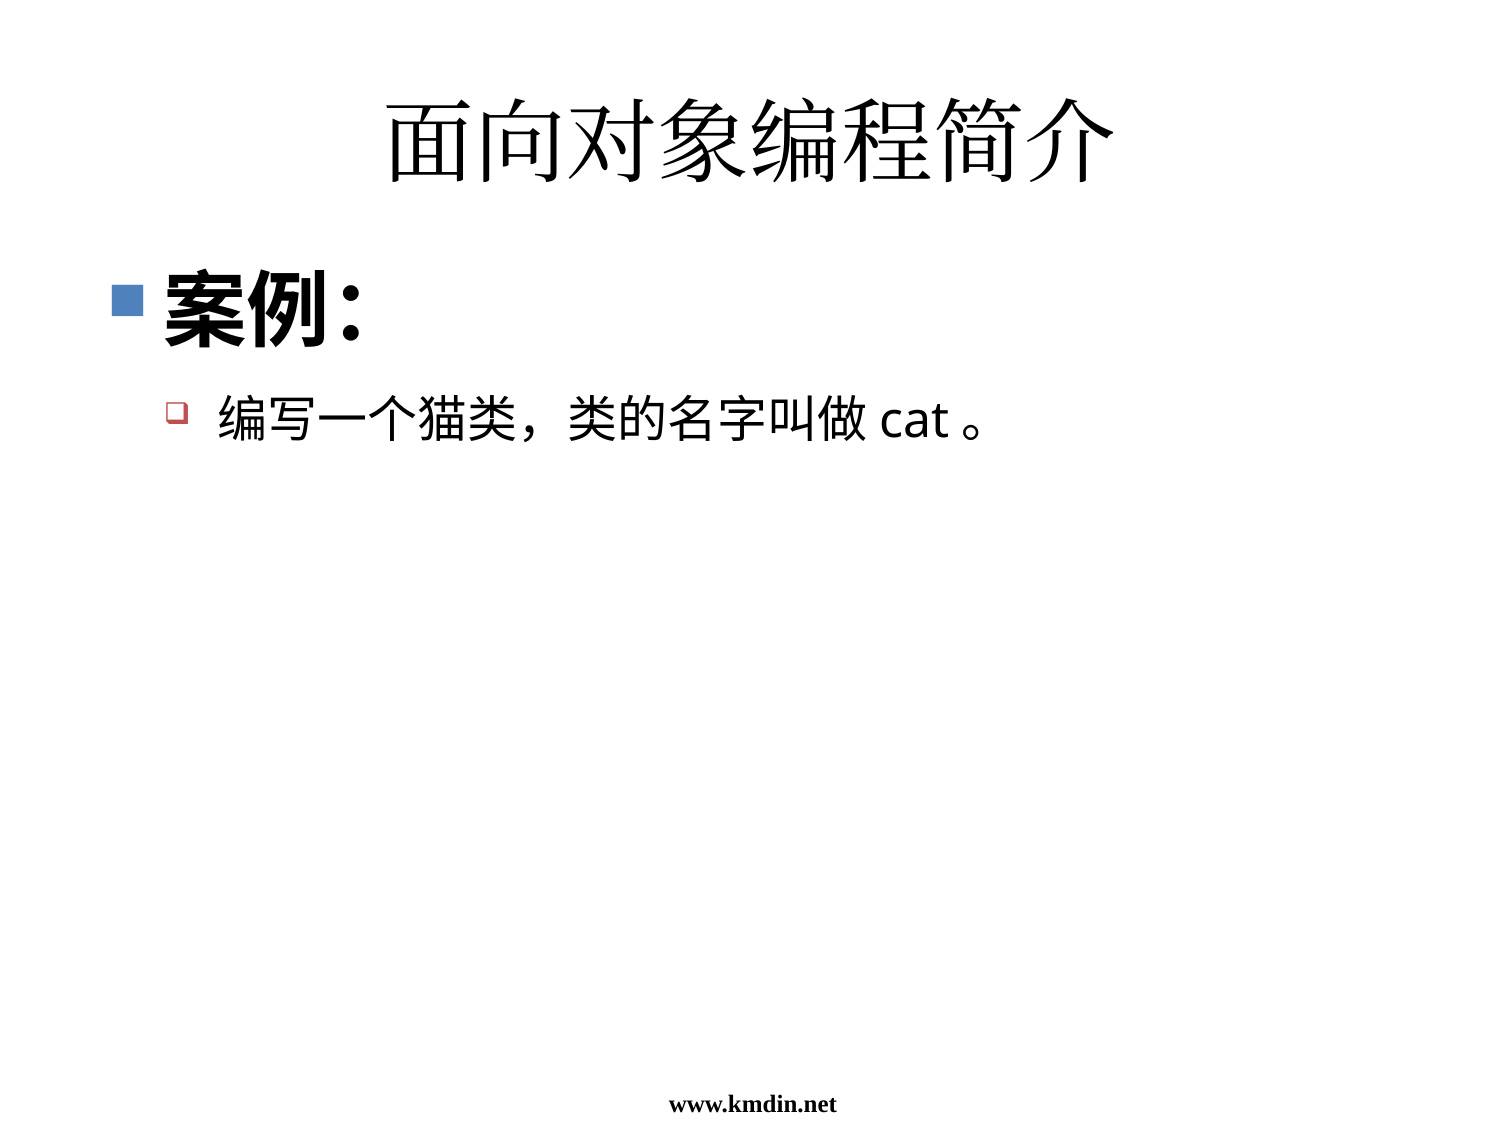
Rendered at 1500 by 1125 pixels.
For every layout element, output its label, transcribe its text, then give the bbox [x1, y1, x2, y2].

title 面向对象编程简介 [75, 45, 1425, 233]
text_box 案例： 编写一个猫类，类的名字叫做cat。 [92, 200, 1500, 1035]
